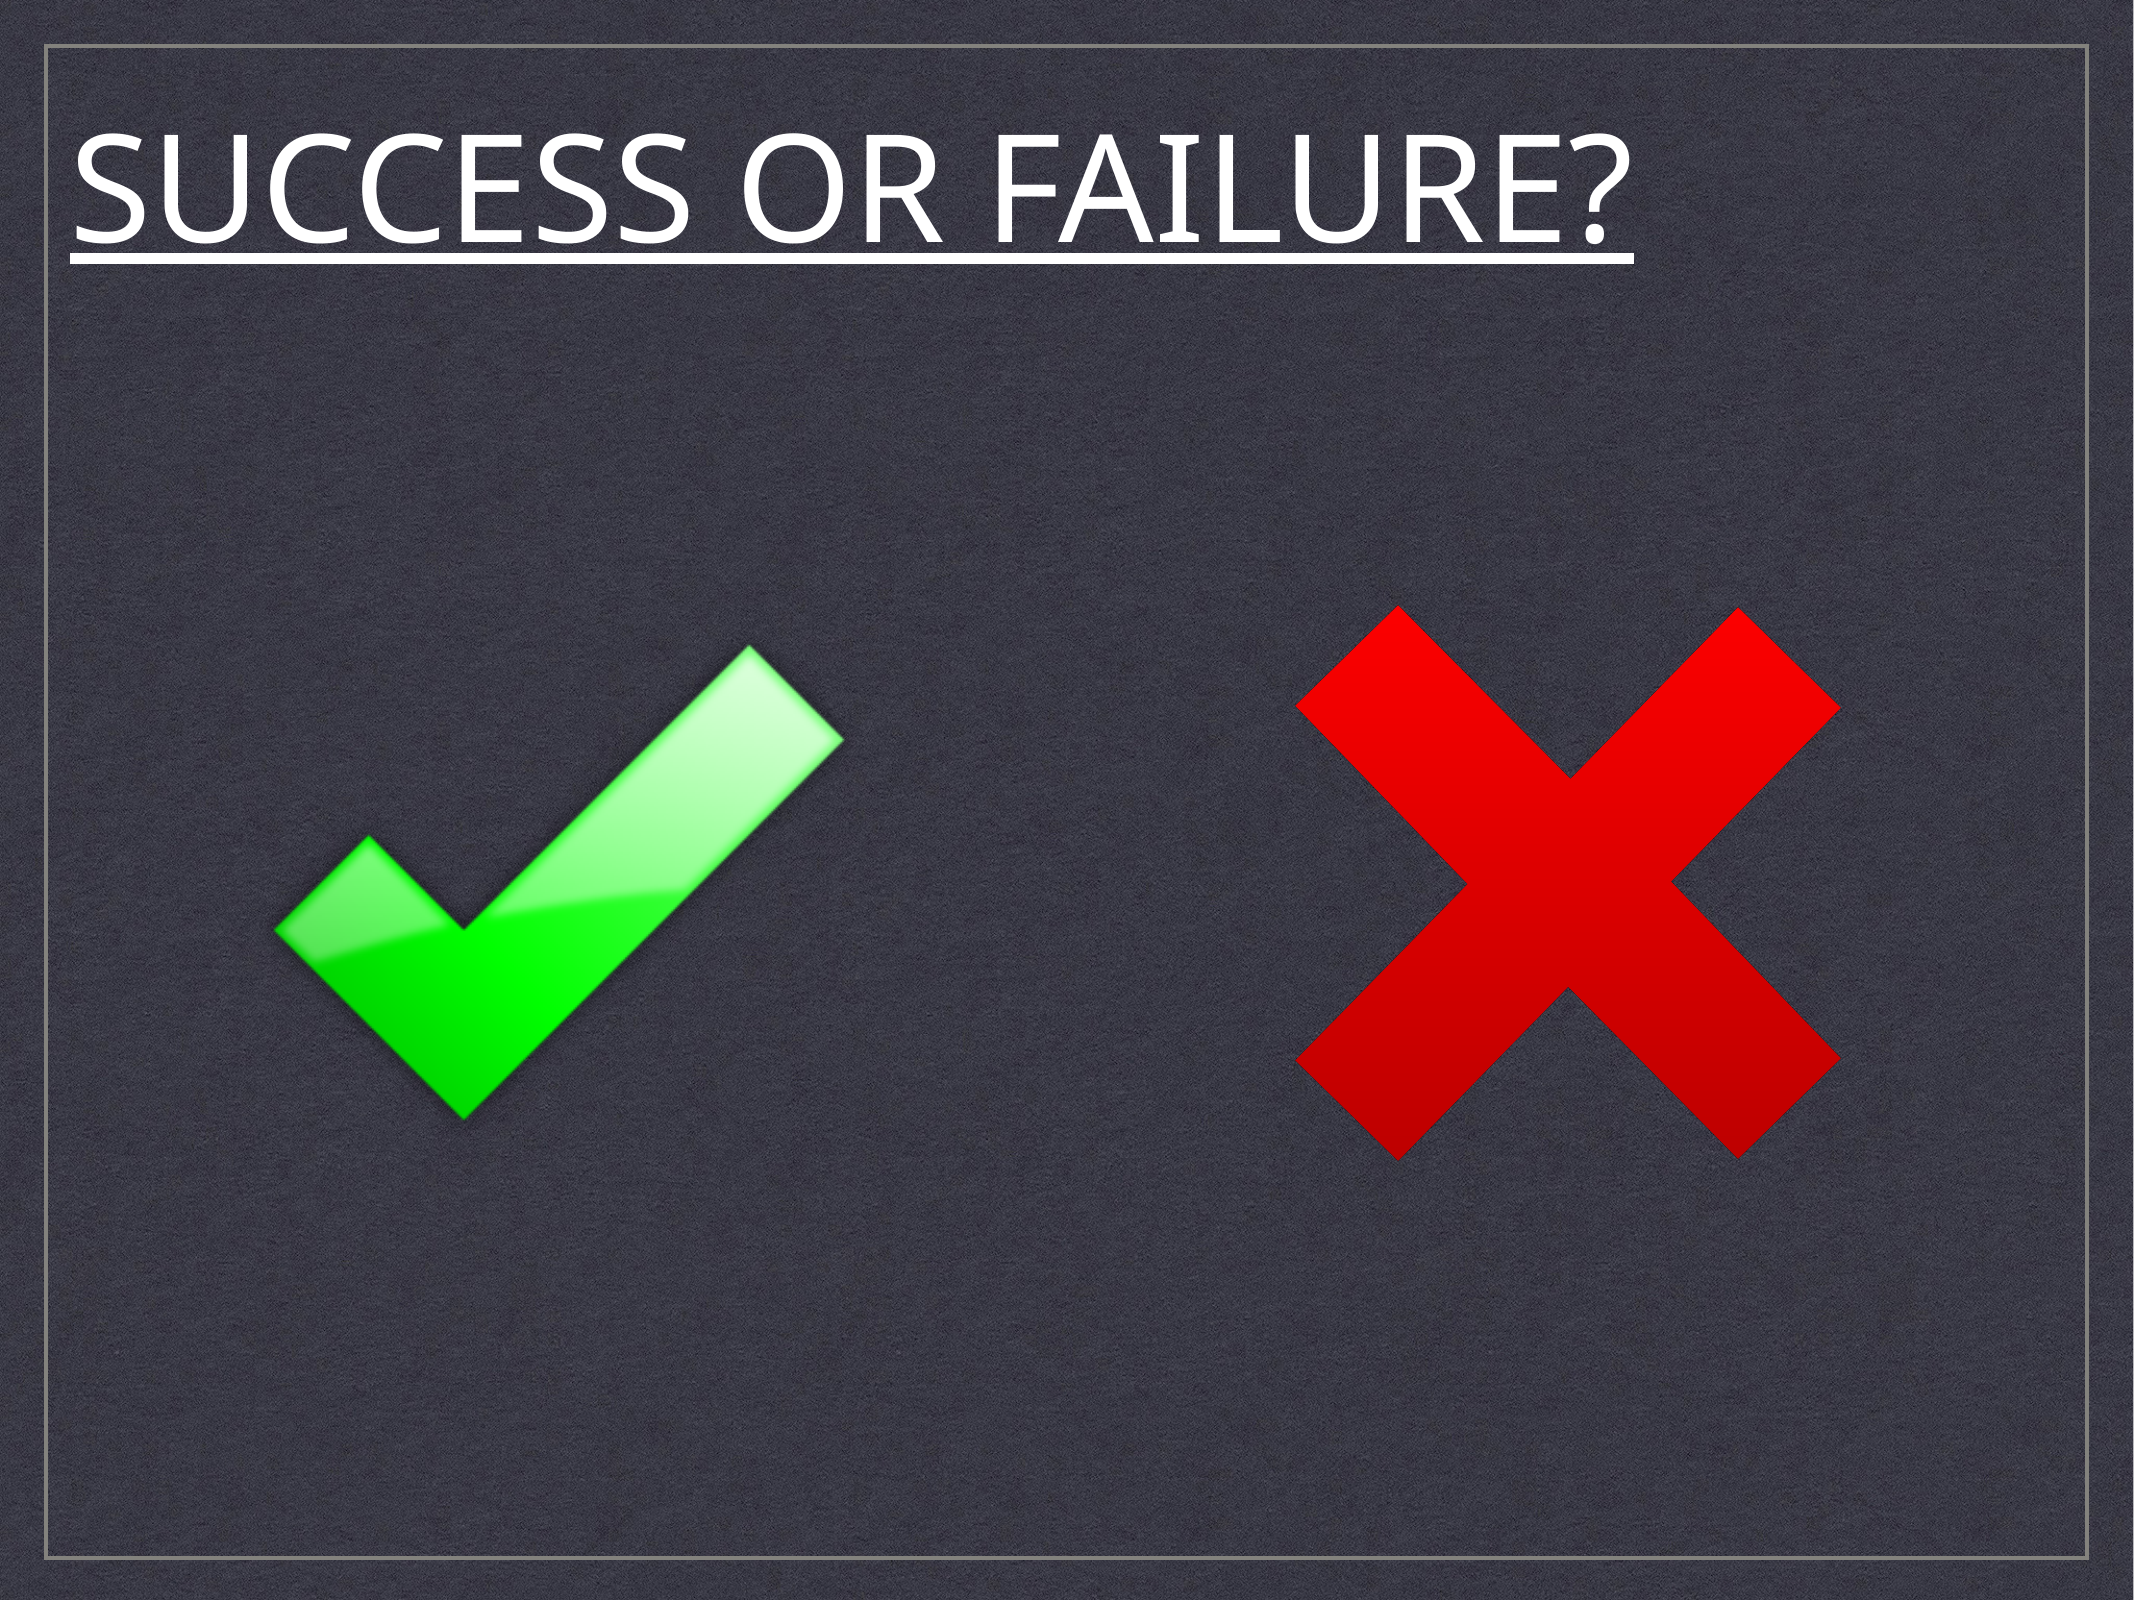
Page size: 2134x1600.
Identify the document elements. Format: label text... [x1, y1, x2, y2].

picture [0, 0, 2134, 1600]
title Success or failure? [60, 0, 1792, 284]
picture [48, 48, 2085, 1556]
